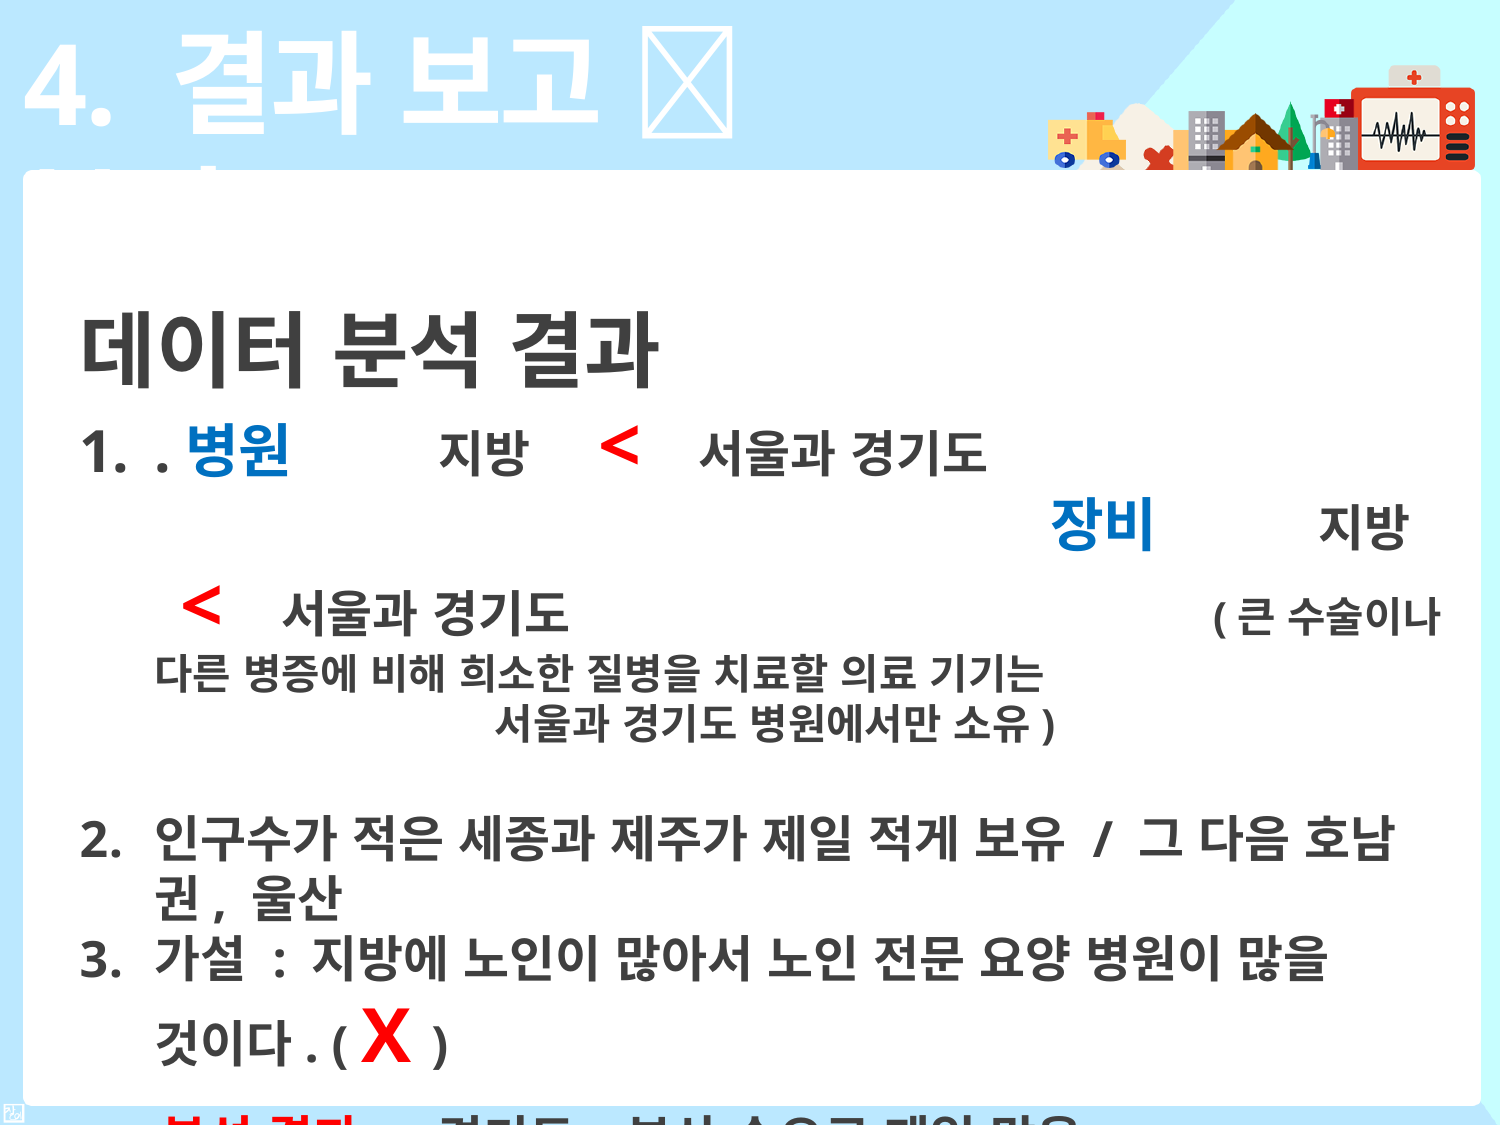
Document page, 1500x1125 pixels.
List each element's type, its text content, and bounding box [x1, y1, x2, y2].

text_box 데이터 분석 결과 .병원 지방 < 서울과 경기도 장비 지방 < 서울과 경기도 (큰 수술이나 다른 병증에 비해 희소한 질병을 치료할 의료 기기는 서울과 경기도 병원에서만 소유) 인구수가 적은 세종과 제주가 제일 적게 보유 / 그 다음 호남권, 울산 가설 : 지방에 노인이 많아서 노인 전문 요양 병원이 많을 것이다. ( X ) 분석 결과 → 경기도, 부산 순으로 제일 많음 [64, 240, 1459, 1125]
picture [0, 0, 1500, 1125]
text_box 4. 결과 보고  분석 [9, 5, 892, 426]
